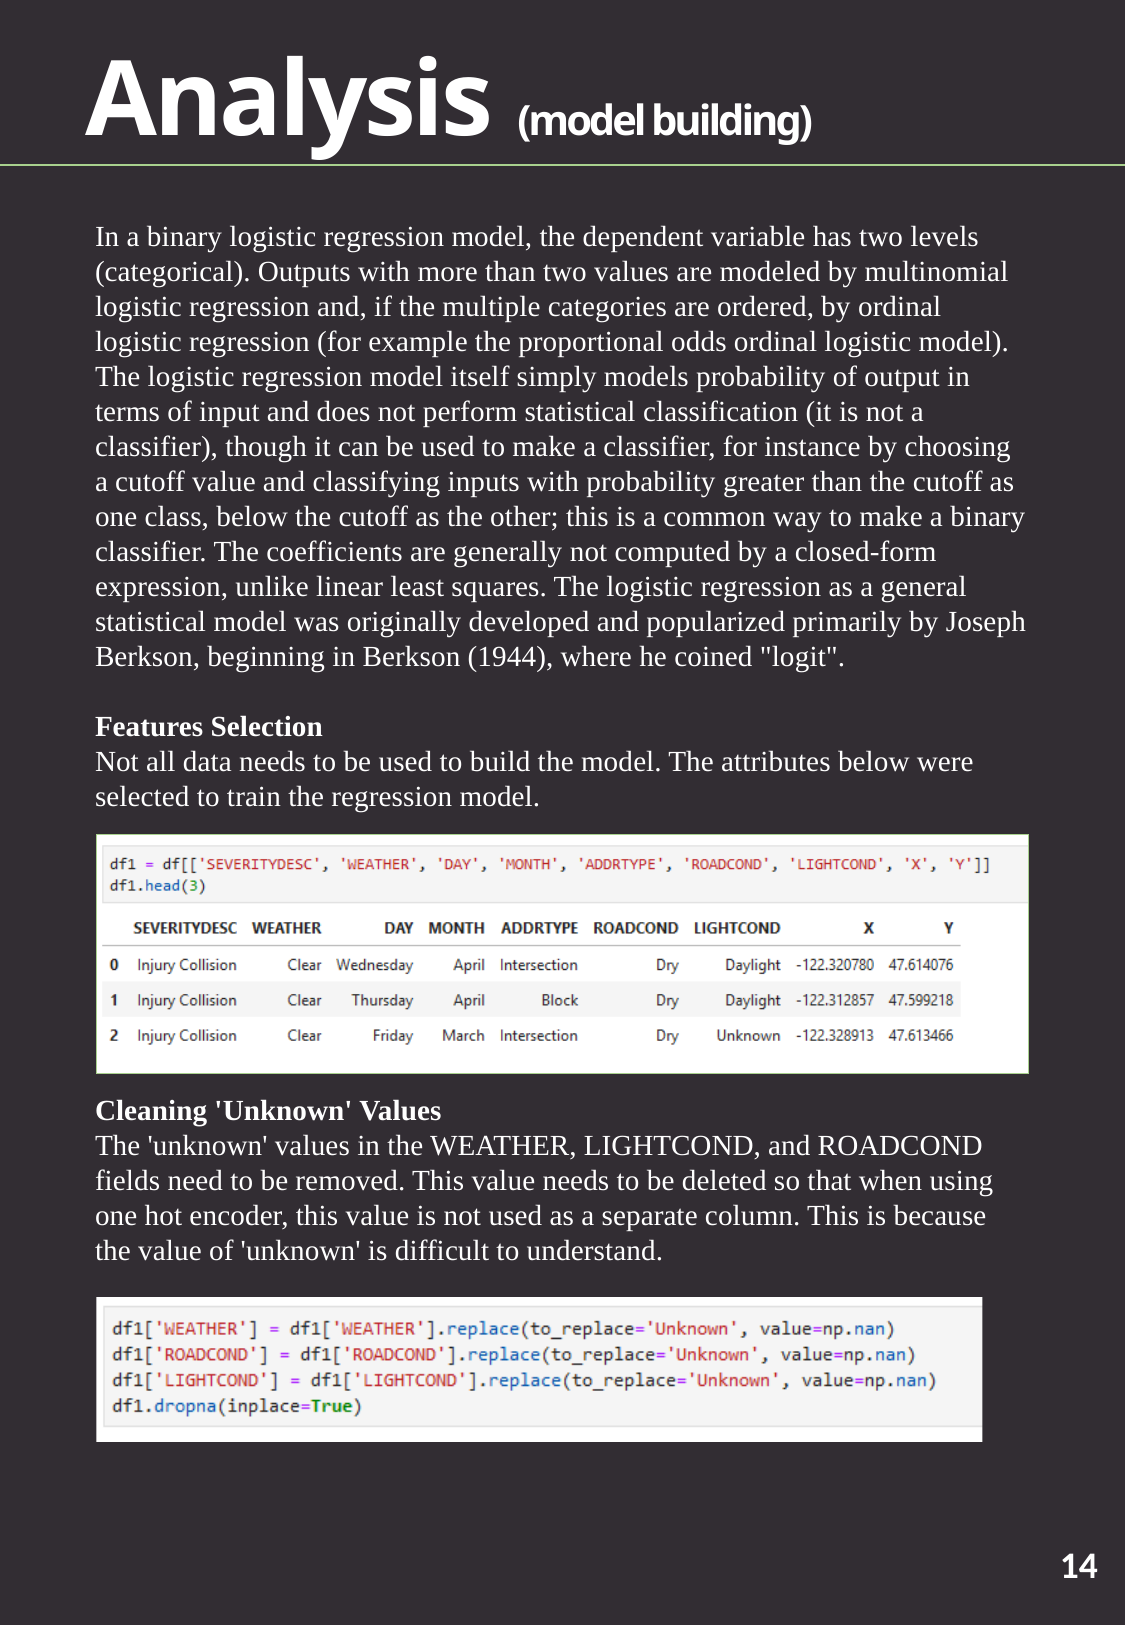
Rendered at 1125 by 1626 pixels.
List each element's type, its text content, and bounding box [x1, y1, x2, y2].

picture [96, 834, 1029, 1074]
text_box Analysis (model building) [70, 23, 1036, 164]
text_box 14 [1045, 1533, 1113, 1594]
picture [96, 1297, 983, 1442]
text_box In a binary logistic regression model, the dependent variable has two levels (categorical). Outputs with more than two values are modeled by multinomial logistic regression and, if the multiple categories are ordered, by ordinal logistic regression (for example the proportional odds ordinal logistic model). The logistic regression model itself simply models probability of output in terms of input and does not perform statistical classification (it is not a classifier), though it can be used to make a classifier, for instance by choosing a cutoff value and classifying inputs with probability greater than the cutoff as one class, below the cutoff as the other; this is a common way to make a binary classifier. The coefficients are generally not computed by a closed-form expression, unlike linear least squares. The logistic regression as a general statistical model was originally developed and popularized primarily by Joseph Berkson, beginning in Berkson (1944), where he coined "logit". Features Selection Not all data needs to be used to build the model. The attributes below were selected to train the regression model. Cleaning 'Unknown' Values The 'unknown' values in the WEATHER, LIGHTCOND, and ROADCOND fields need to be removed. This value needs to be deleted so that when using one hot encoder, this value is not used as a separate column. This is because the value of 'unknown' is difficult to understand. [80, 210, 1045, 1274]
